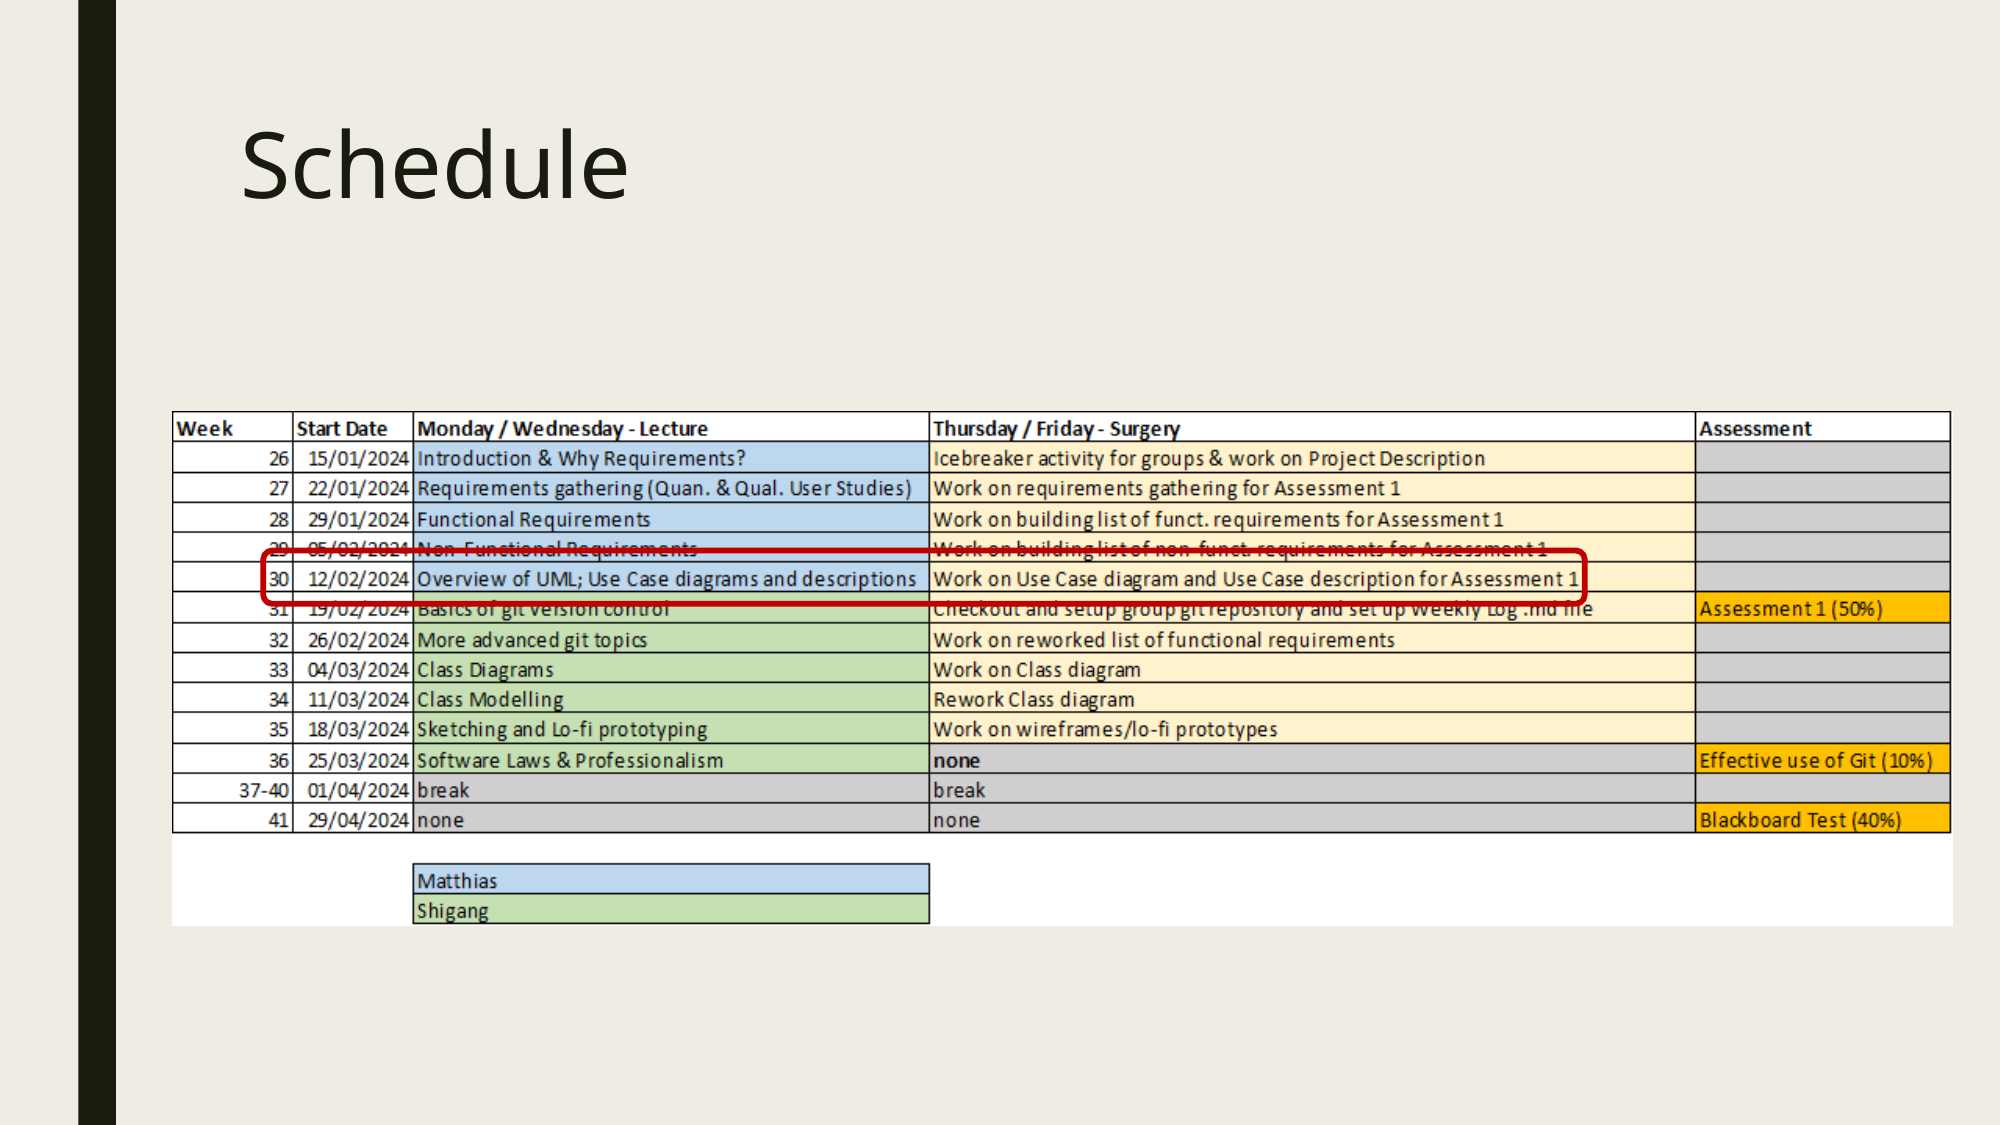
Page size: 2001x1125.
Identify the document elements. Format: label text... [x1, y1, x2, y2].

picture [172, 411, 1953, 926]
title Schedule [225, 112, 1800, 357]
